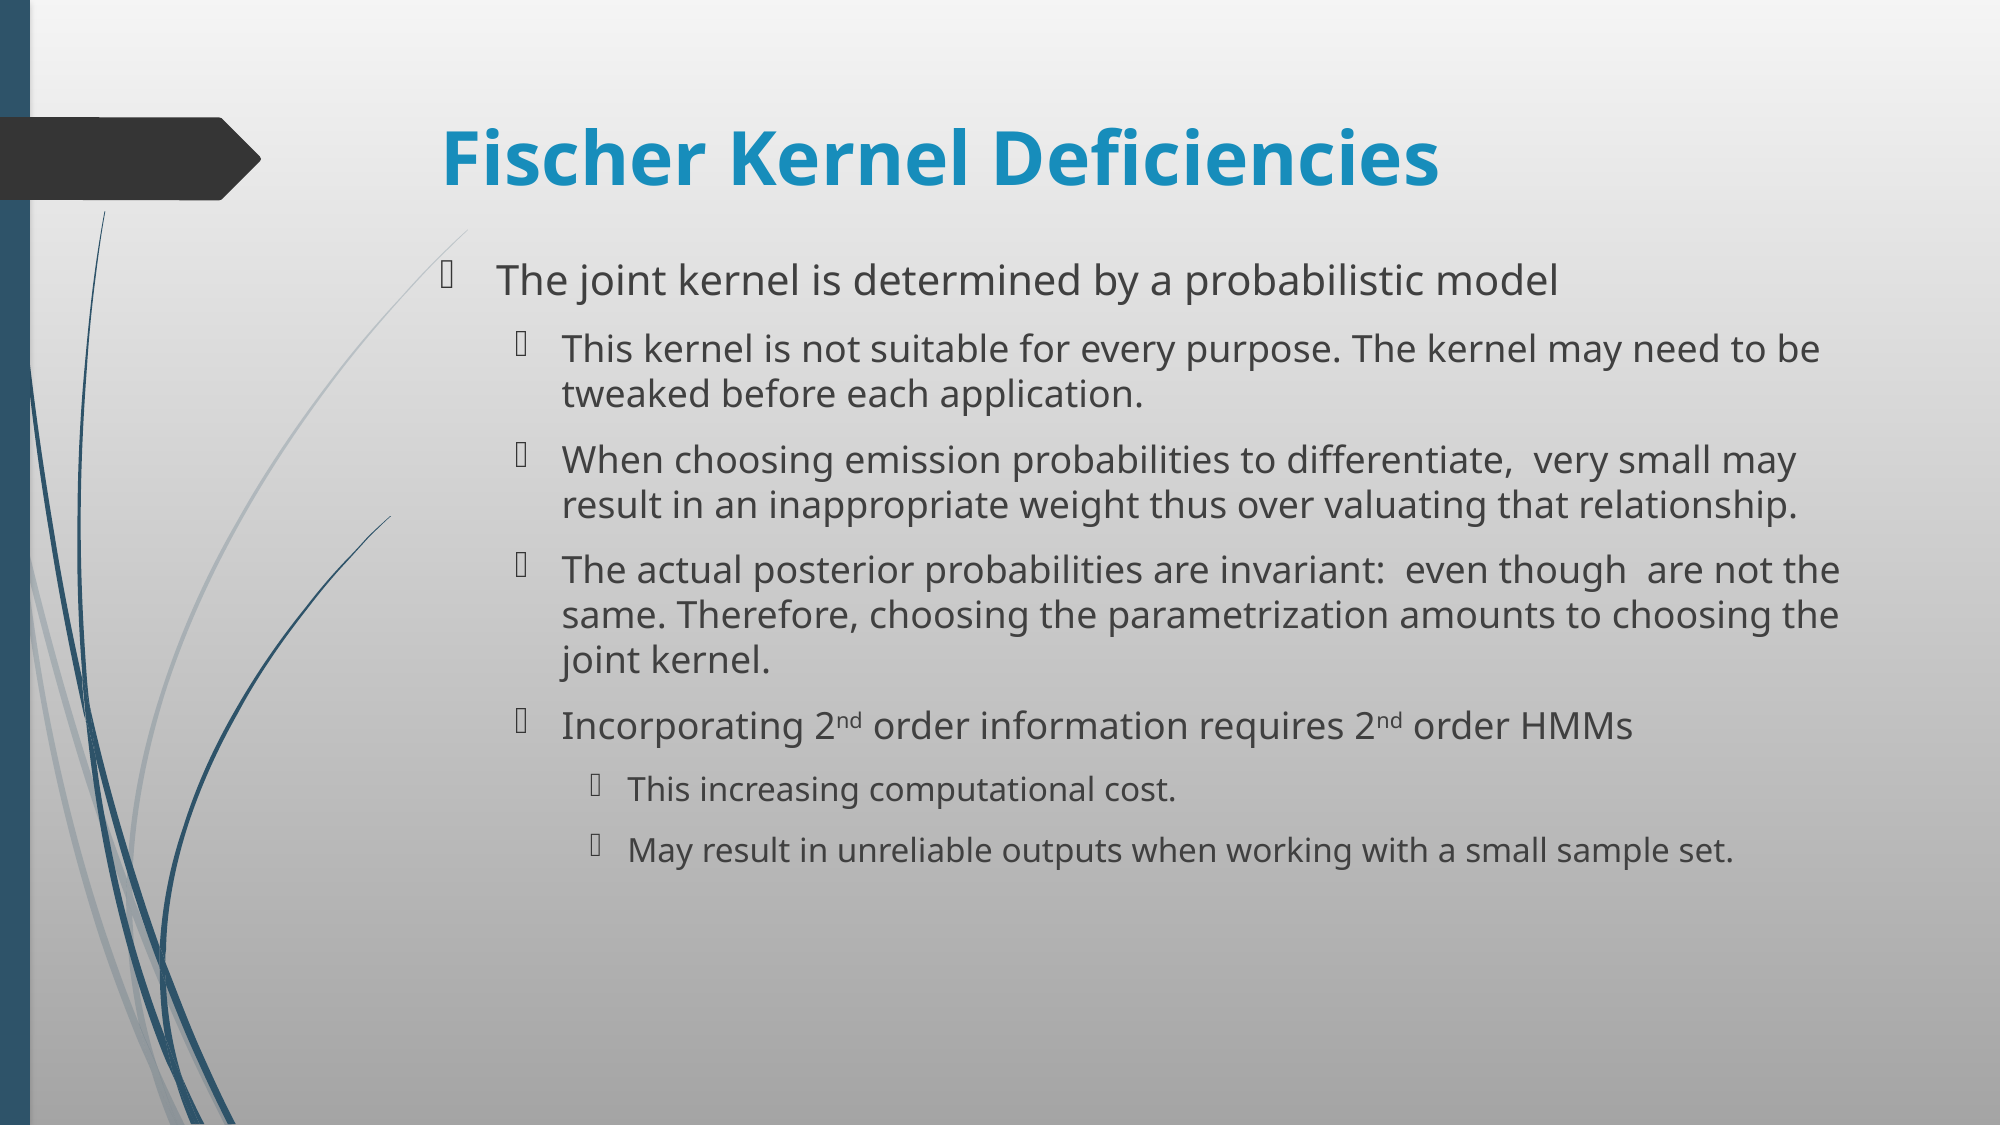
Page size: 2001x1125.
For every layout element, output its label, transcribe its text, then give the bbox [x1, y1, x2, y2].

title Fischer Kernel Deficiencies [425, 102, 1888, 260]
